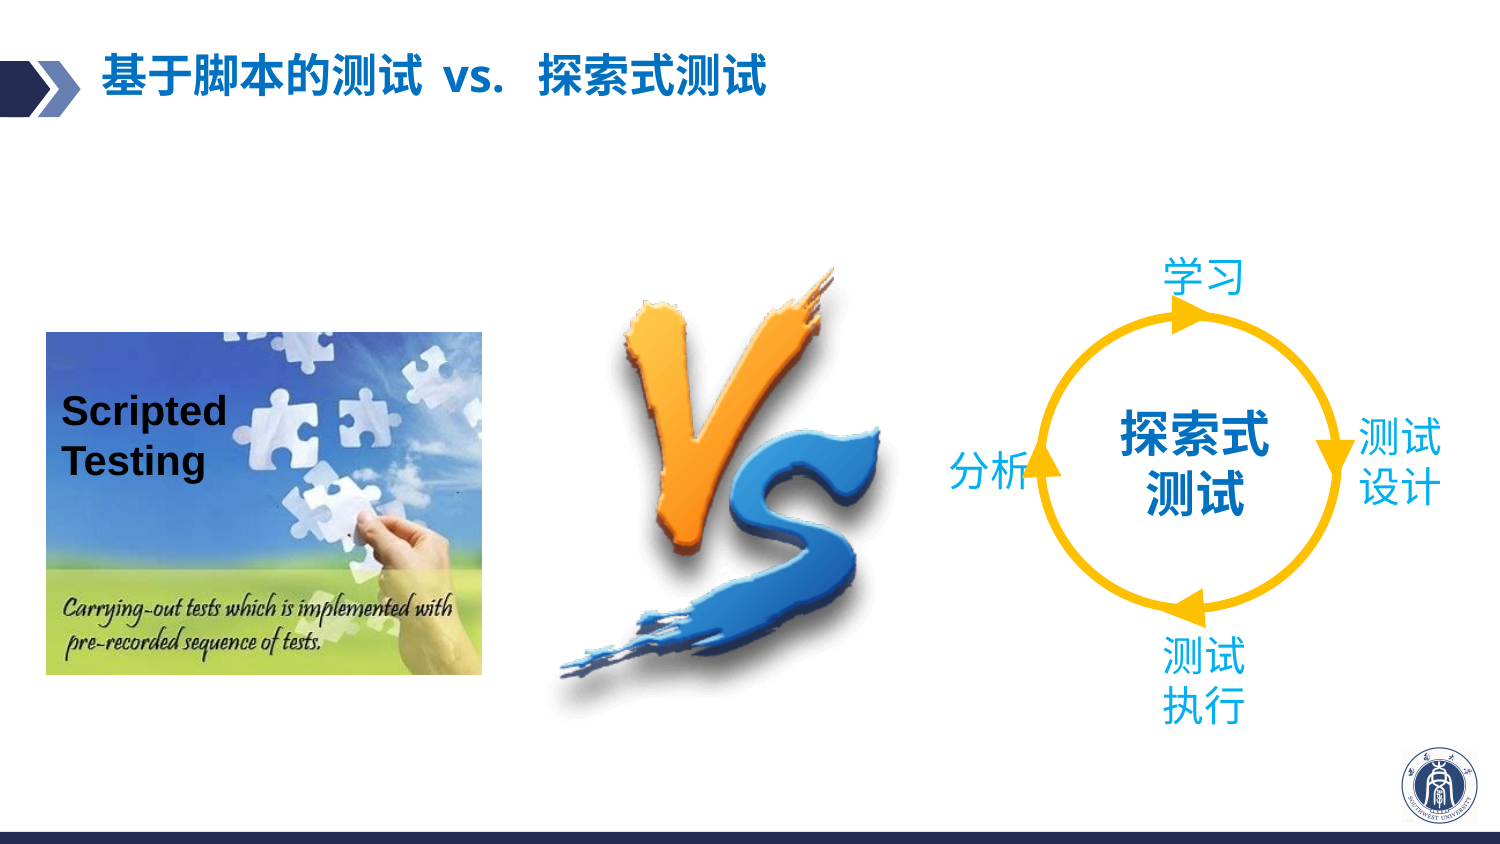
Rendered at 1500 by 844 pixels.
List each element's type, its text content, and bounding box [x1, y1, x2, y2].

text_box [45, 332, 482, 675]
title 基于脚本的测试 vs. 探索式测试 [86, 31, 903, 126]
picture [539, 267, 903, 726]
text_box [934, 243, 1460, 726]
picture [1401, 747, 1478, 824]
